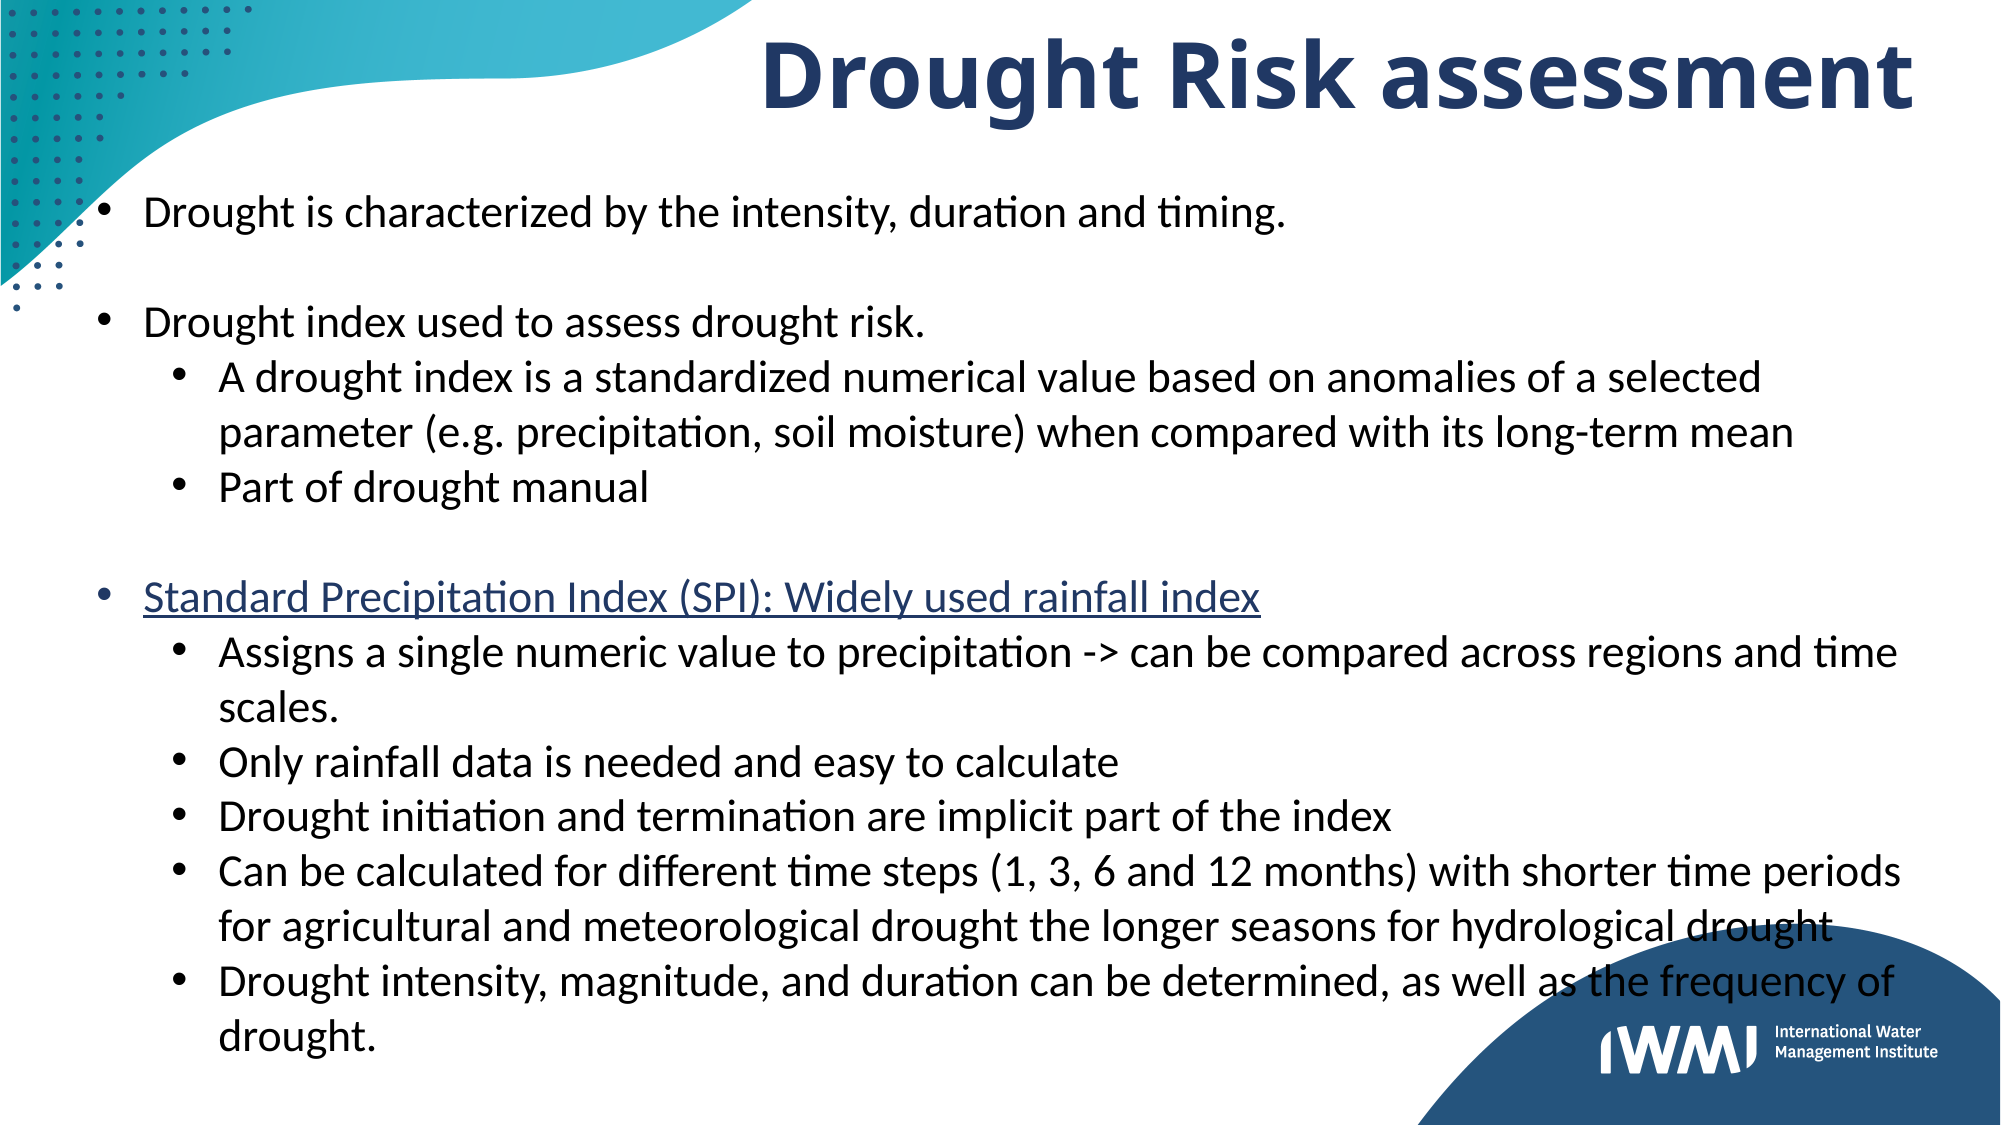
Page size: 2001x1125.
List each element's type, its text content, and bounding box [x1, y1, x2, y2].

text_box Drought is characterized by the intensity, duration and timing. Drought index used to assess drought risk. A drought index is a standardized numerical value based on anomalies of a selected parameter (e.g. precipitation, soil moisture) when compared with its long-term mean Part of drought manual Standard Precipitation Index (SPI): Widely used rainfall index Assigns a single numeric value to precipitation -> can be compared across regions and time scales. Only rainfall data is needed and easy to calculate Drought initiation and termination are implicit part of the index Can be calculated for different time steps (1, 3, 6 and 12 months) with shorter time periods for agricultural and meteorological drought the longer seasons for hydrological drought Drought intensity, magnitude, and duration can be determined, as well as the frequency of drought. [81, 173, 1932, 1124]
title Drought Risk assessment [206, 21, 1932, 145]
picture [0, 0, 2001, 1125]
